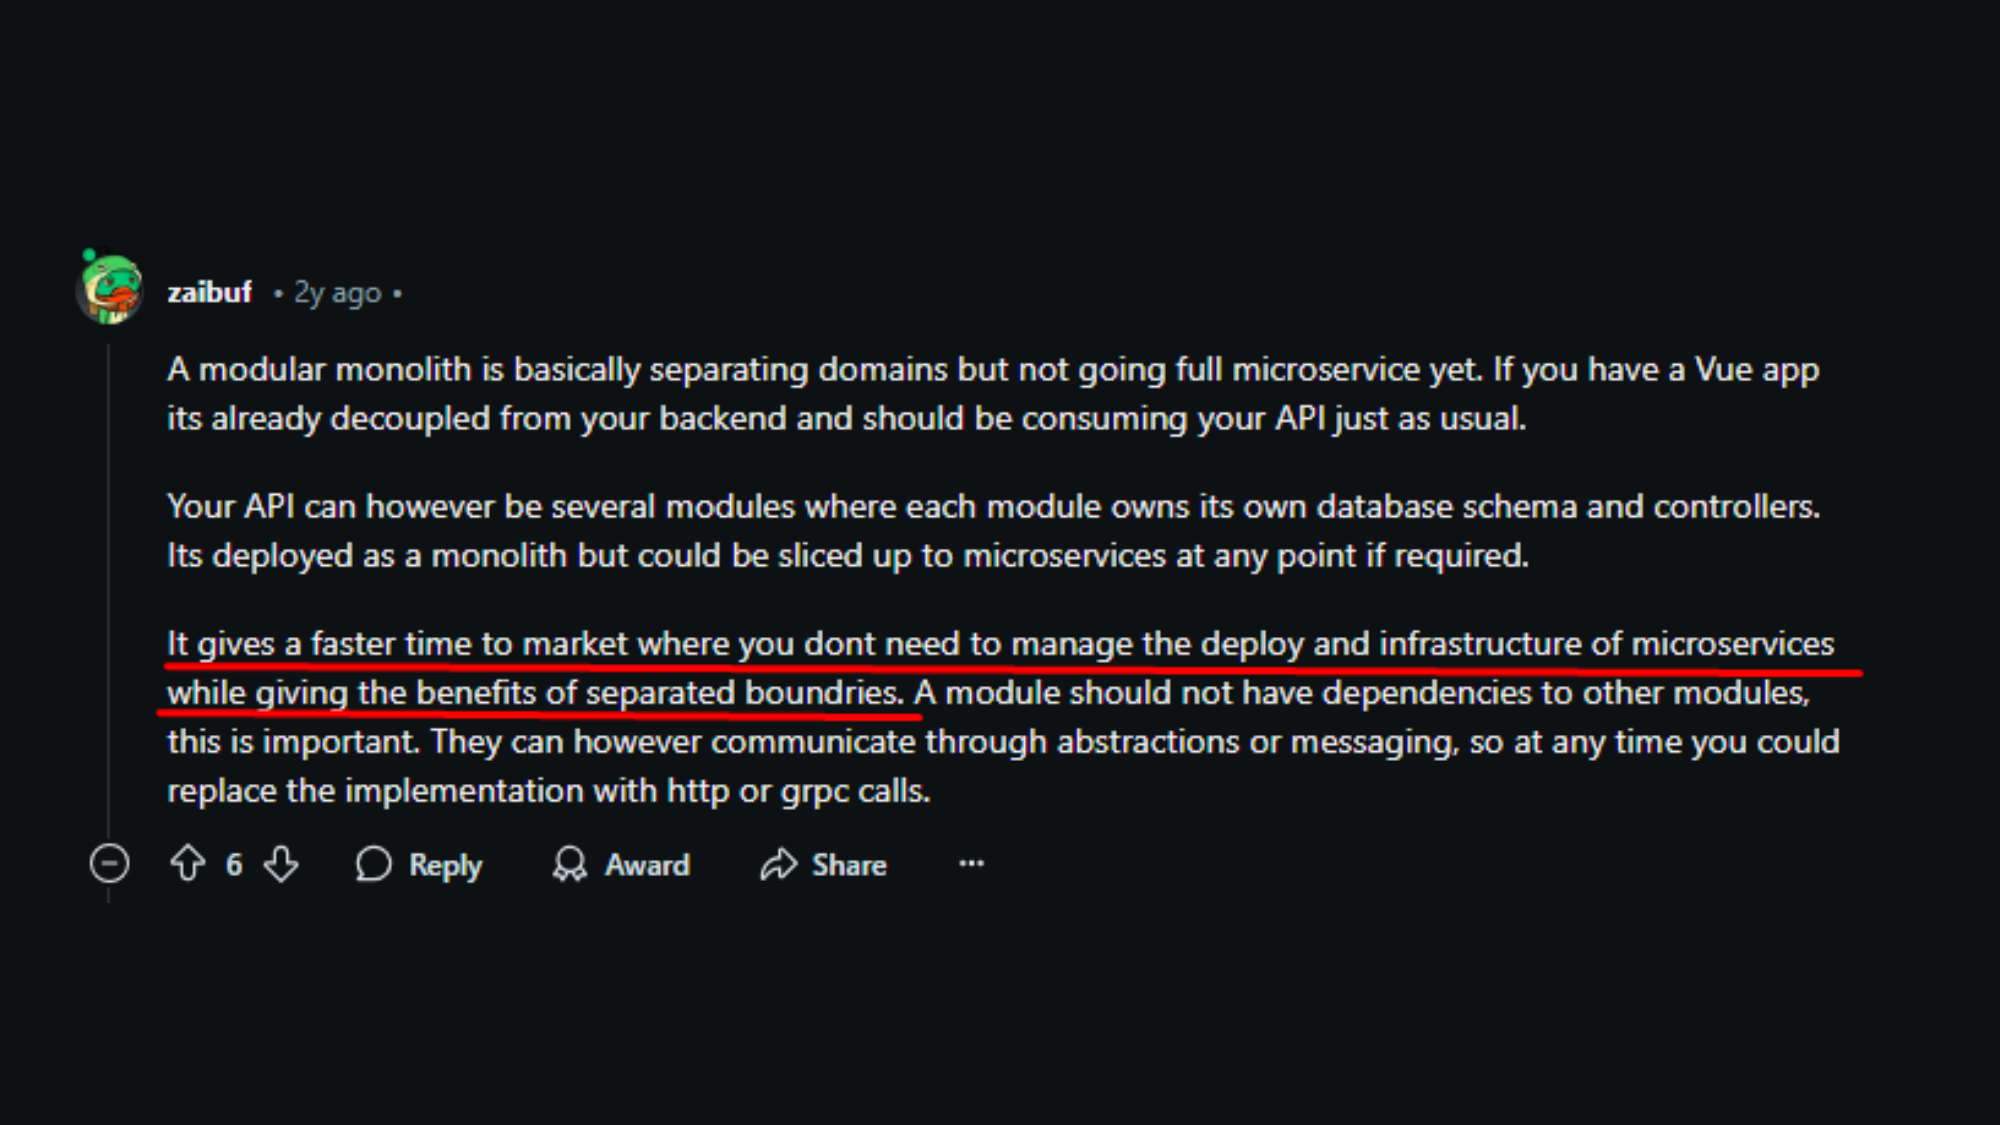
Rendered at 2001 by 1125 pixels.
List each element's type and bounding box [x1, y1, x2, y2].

picture [32, 222, 1913, 903]
